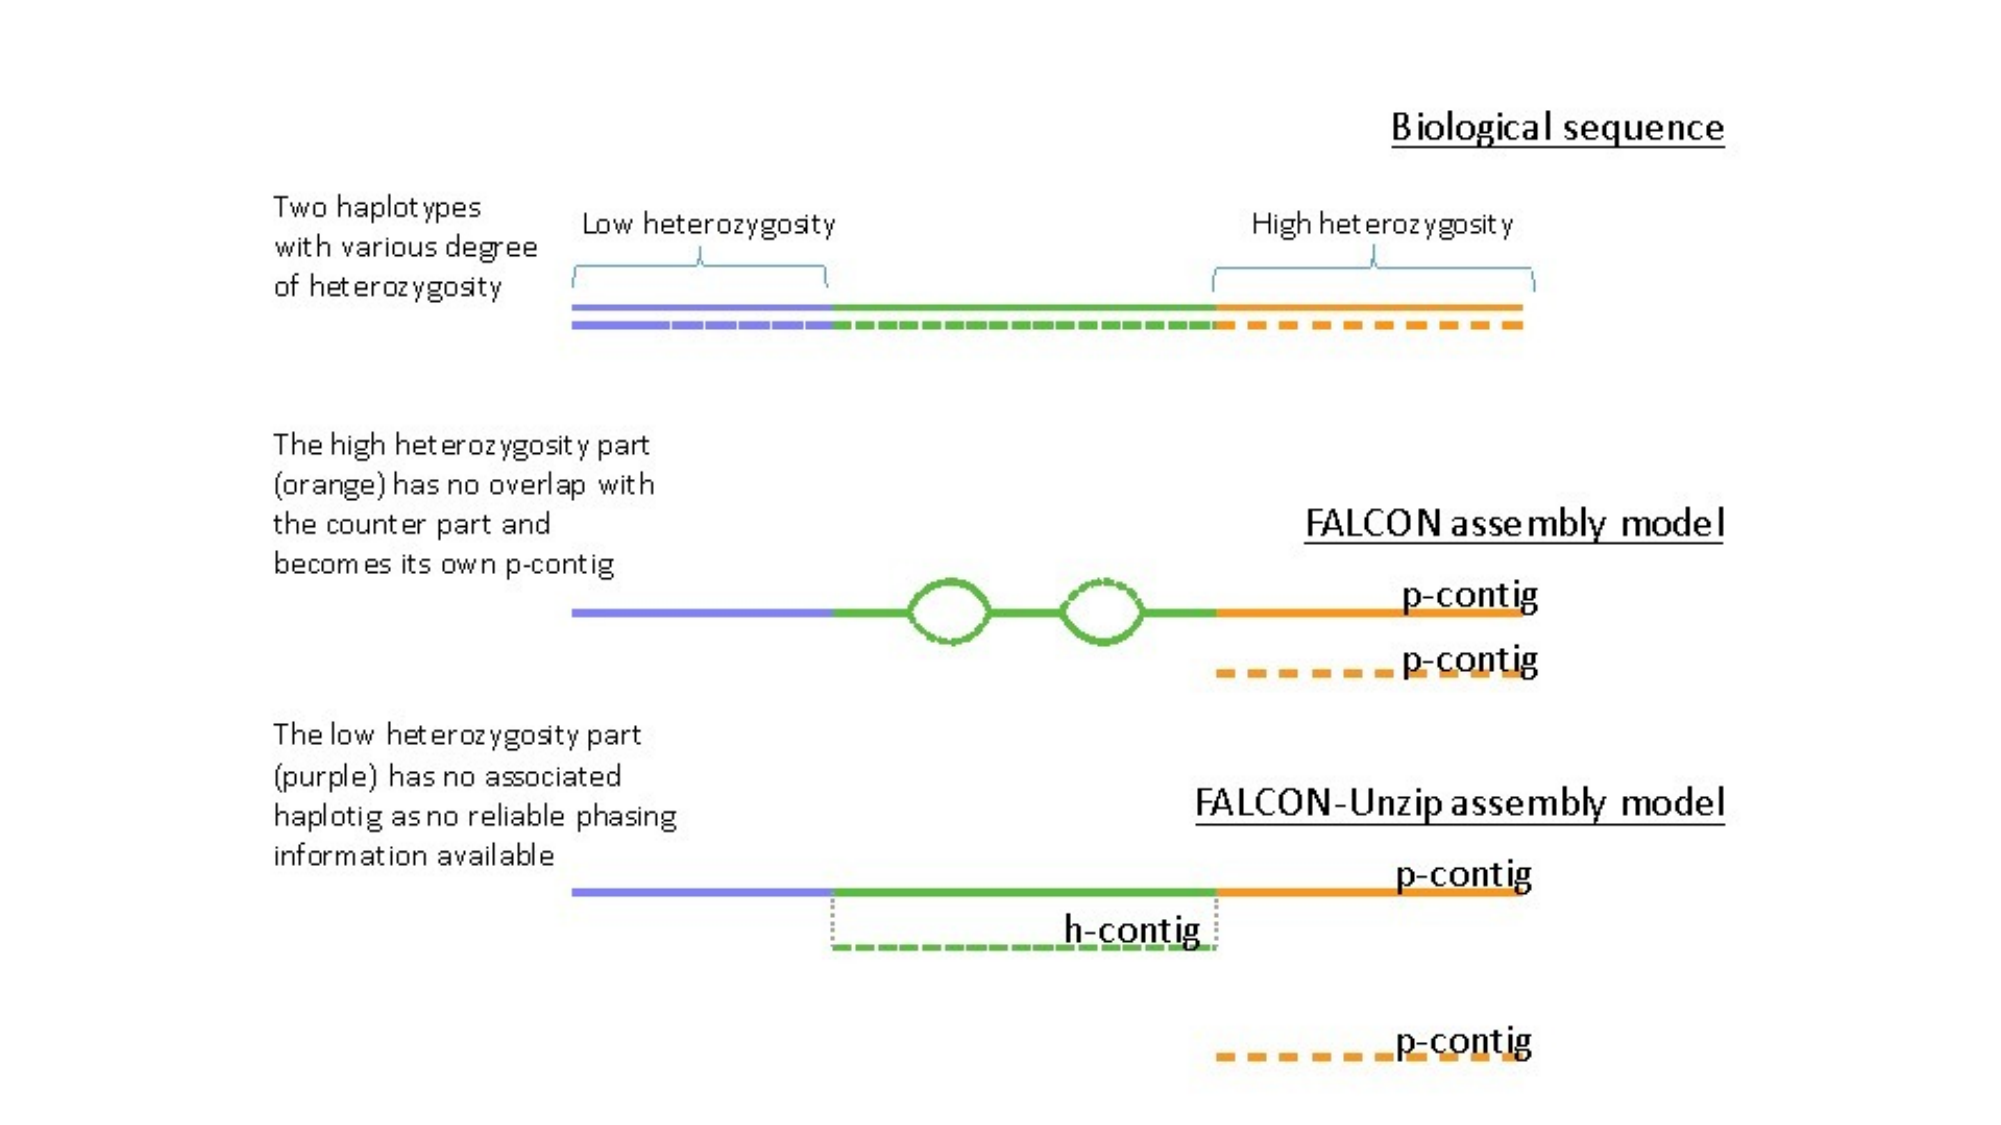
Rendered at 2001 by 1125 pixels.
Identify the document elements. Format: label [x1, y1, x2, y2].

picture [222, 59, 1778, 1115]
